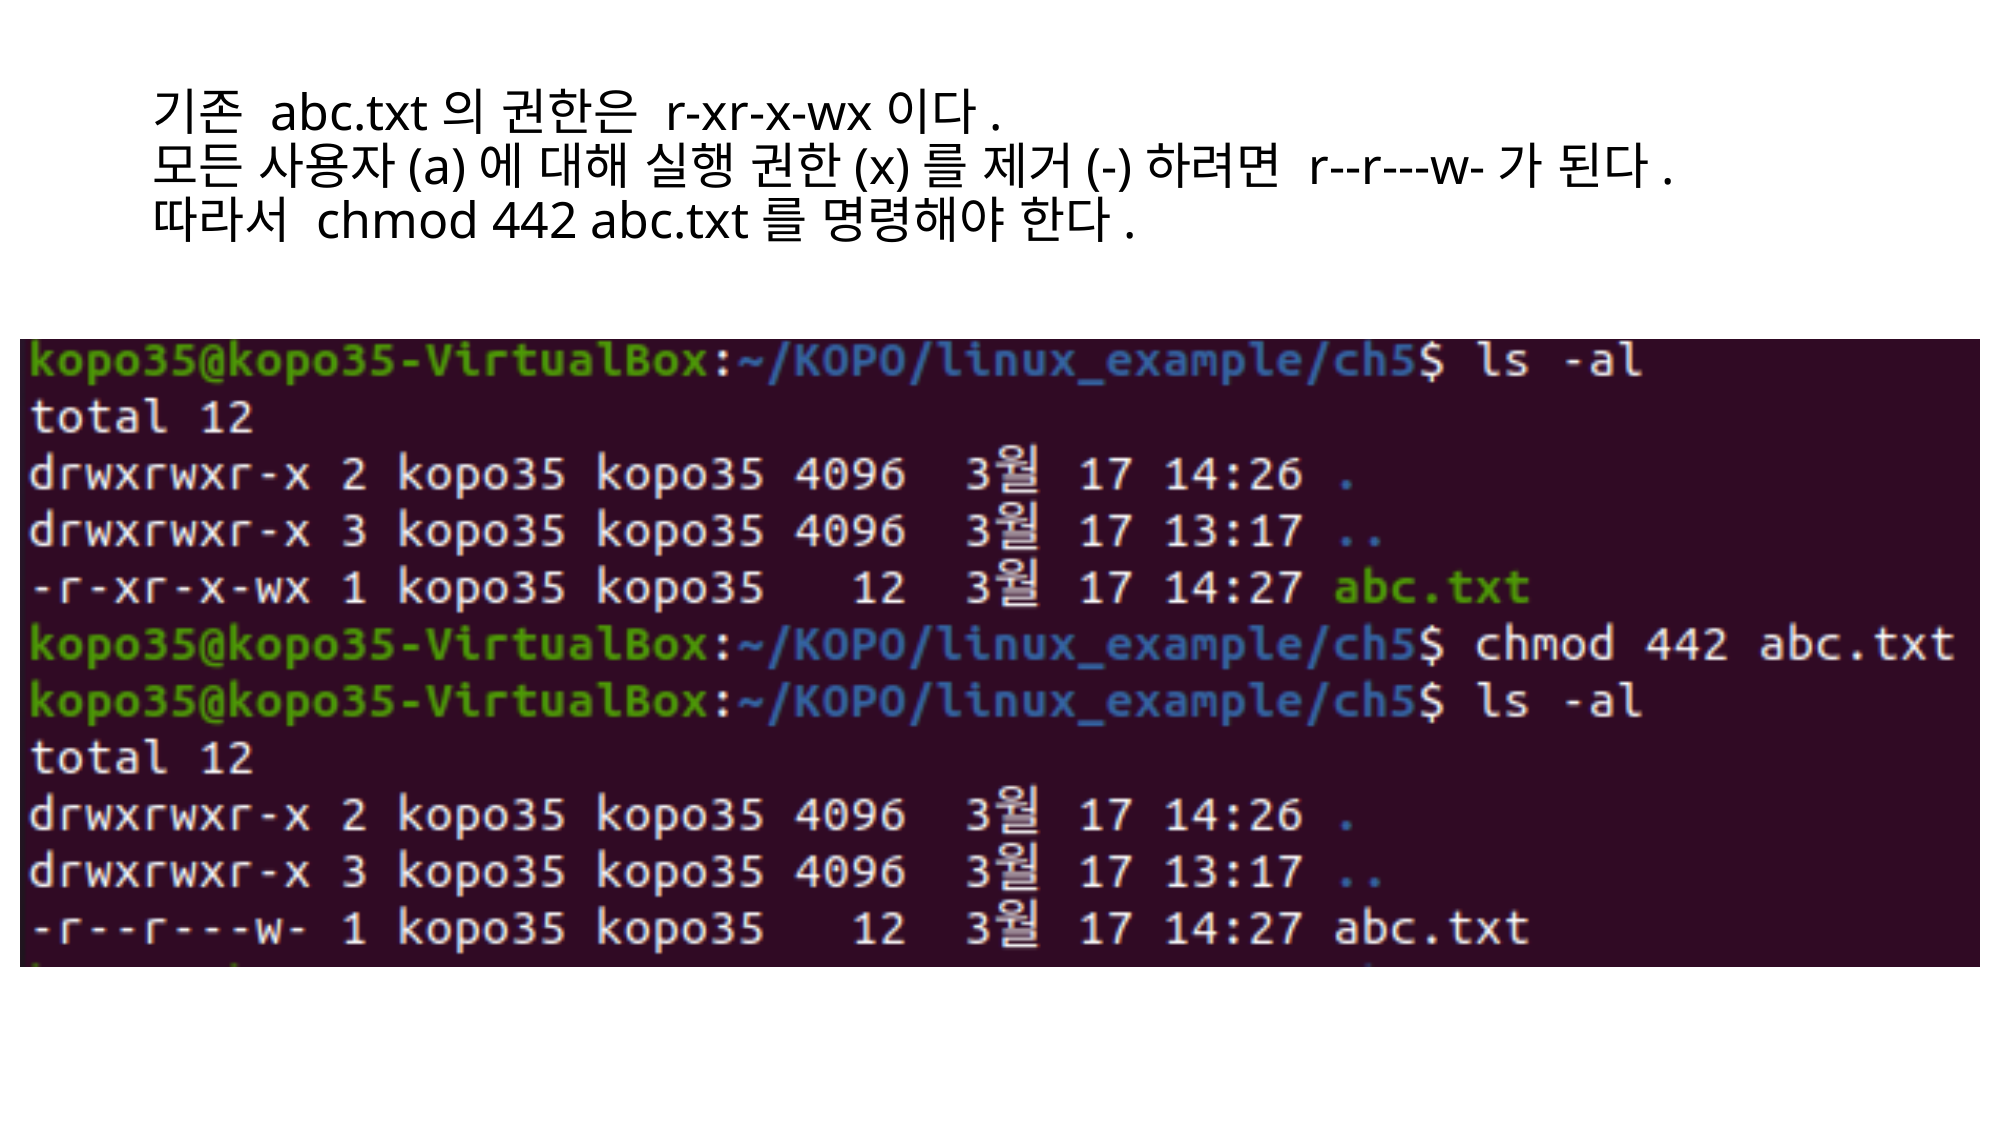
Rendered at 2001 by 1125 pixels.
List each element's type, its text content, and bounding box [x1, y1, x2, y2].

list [20, 339, 1980, 967]
title 기존 abc.txt의 권한은 r-xr-x-wx이다. 모든 사용자(a)에 대해 실행 권한(x)를 제거(-)하려면 r--r---w-가 된다. 따라서 chmod 442 abc.txt를 명령해야 한다. [137, 59, 1863, 278]
